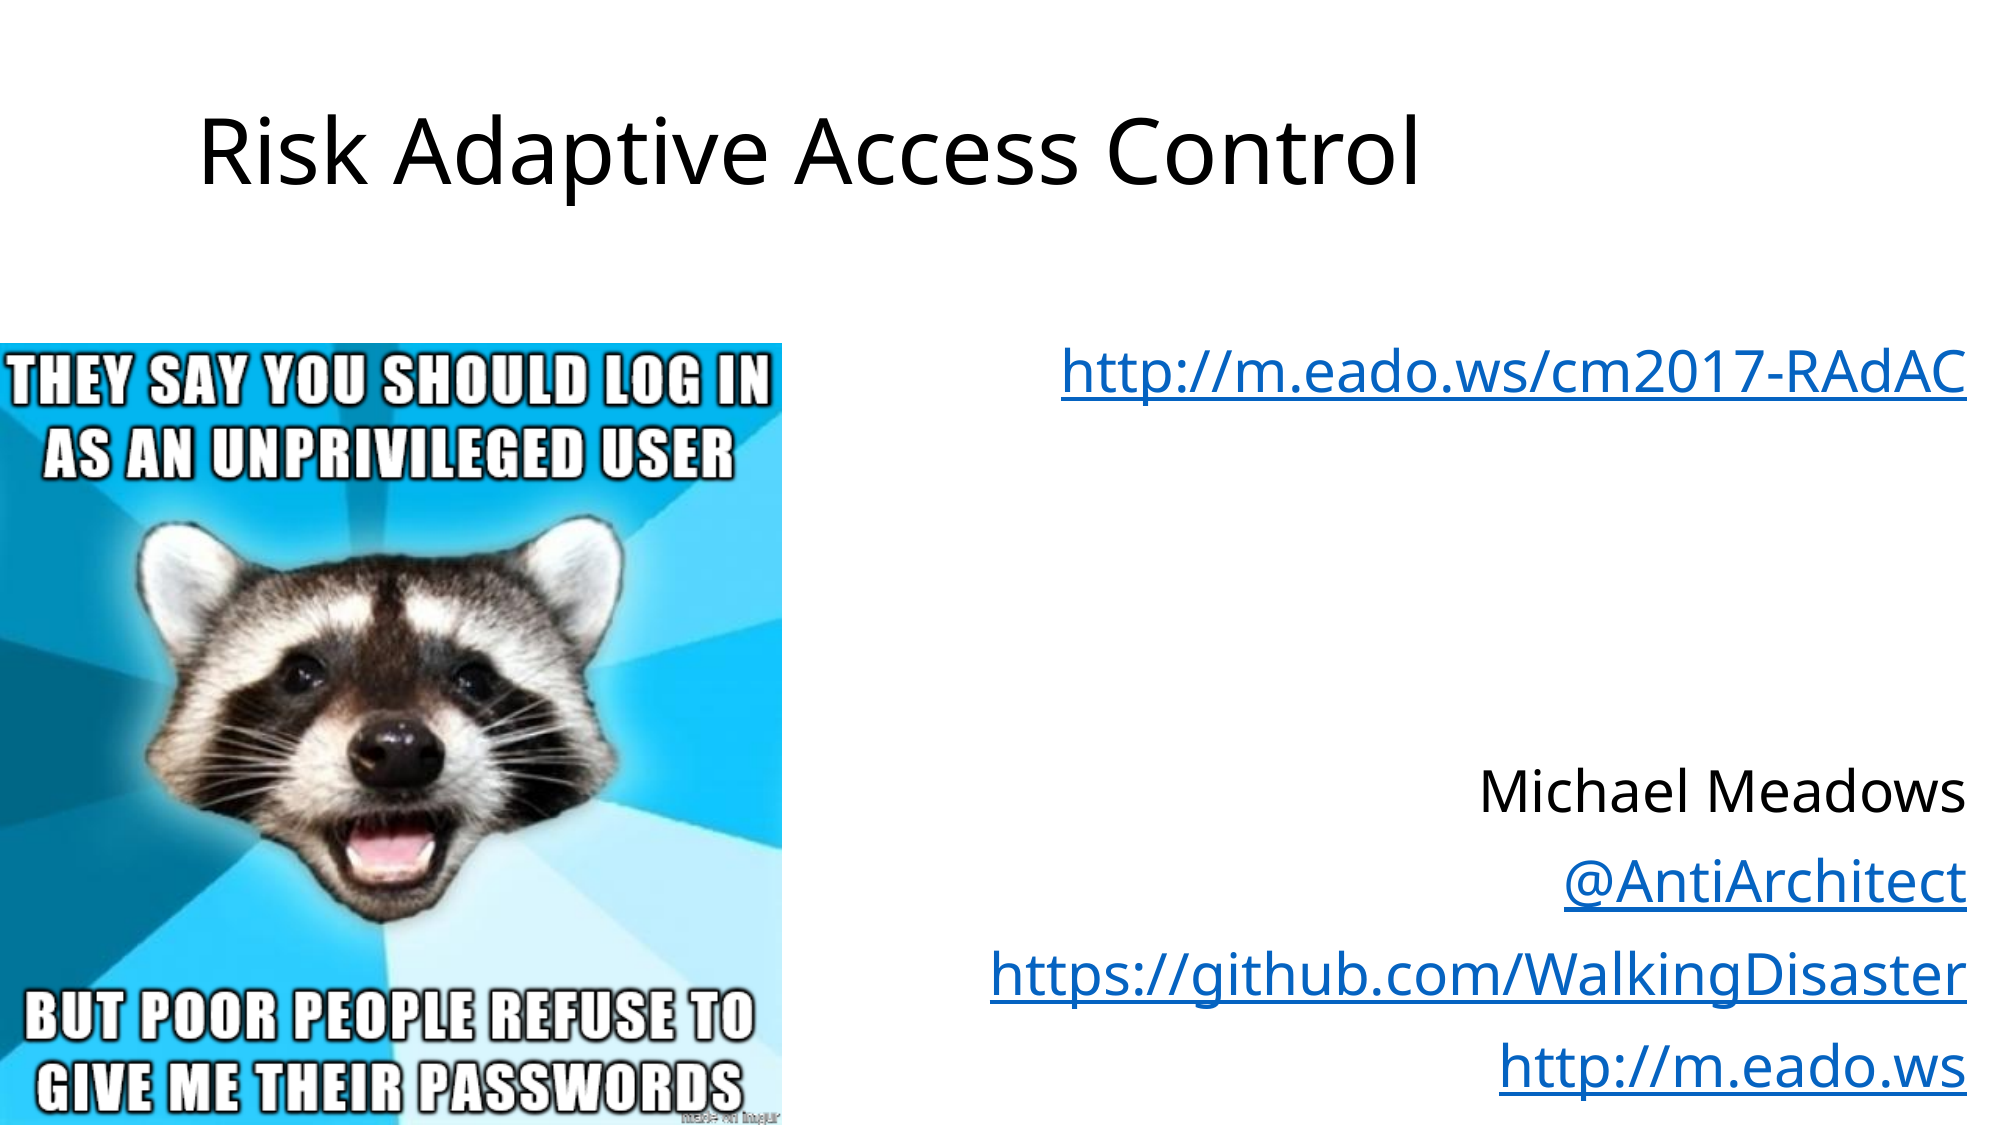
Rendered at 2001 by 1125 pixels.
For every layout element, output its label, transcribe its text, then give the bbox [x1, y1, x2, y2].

picture [297, 354, 329, 405]
picture [529, 354, 587, 405]
picture [667, 354, 700, 405]
picture [602, 428, 634, 479]
picture [333, 354, 365, 406]
picture [213, 428, 244, 479]
subtitle http://m.eado.ws/cm2017-RAdAC Michael Meadows @AntiArchitect https://github.com/WalkingDisaster http://m.eado.ws [881, 220, 1983, 1109]
picture [43, 427, 110, 479]
picture [431, 428, 482, 479]
title Risk Adaptive Access Control [60, 40, 1561, 212]
picture [76, 354, 133, 405]
picture [263, 354, 294, 405]
picture [6, 354, 71, 405]
picture [606, 354, 664, 405]
picture [285, 428, 315, 479]
picture [355, 427, 426, 479]
picture [217, 354, 248, 405]
picture [150, 354, 216, 405]
picture [383, 354, 450, 405]
picture [637, 427, 670, 479]
picture [318, 428, 350, 479]
picture [523, 428, 583, 479]
picture [719, 354, 734, 405]
picture [249, 428, 279, 479]
picture [740, 354, 770, 405]
picture [491, 354, 523, 405]
picture [455, 354, 487, 405]
picture [486, 427, 518, 479]
picture [0, 412, 782, 1125]
